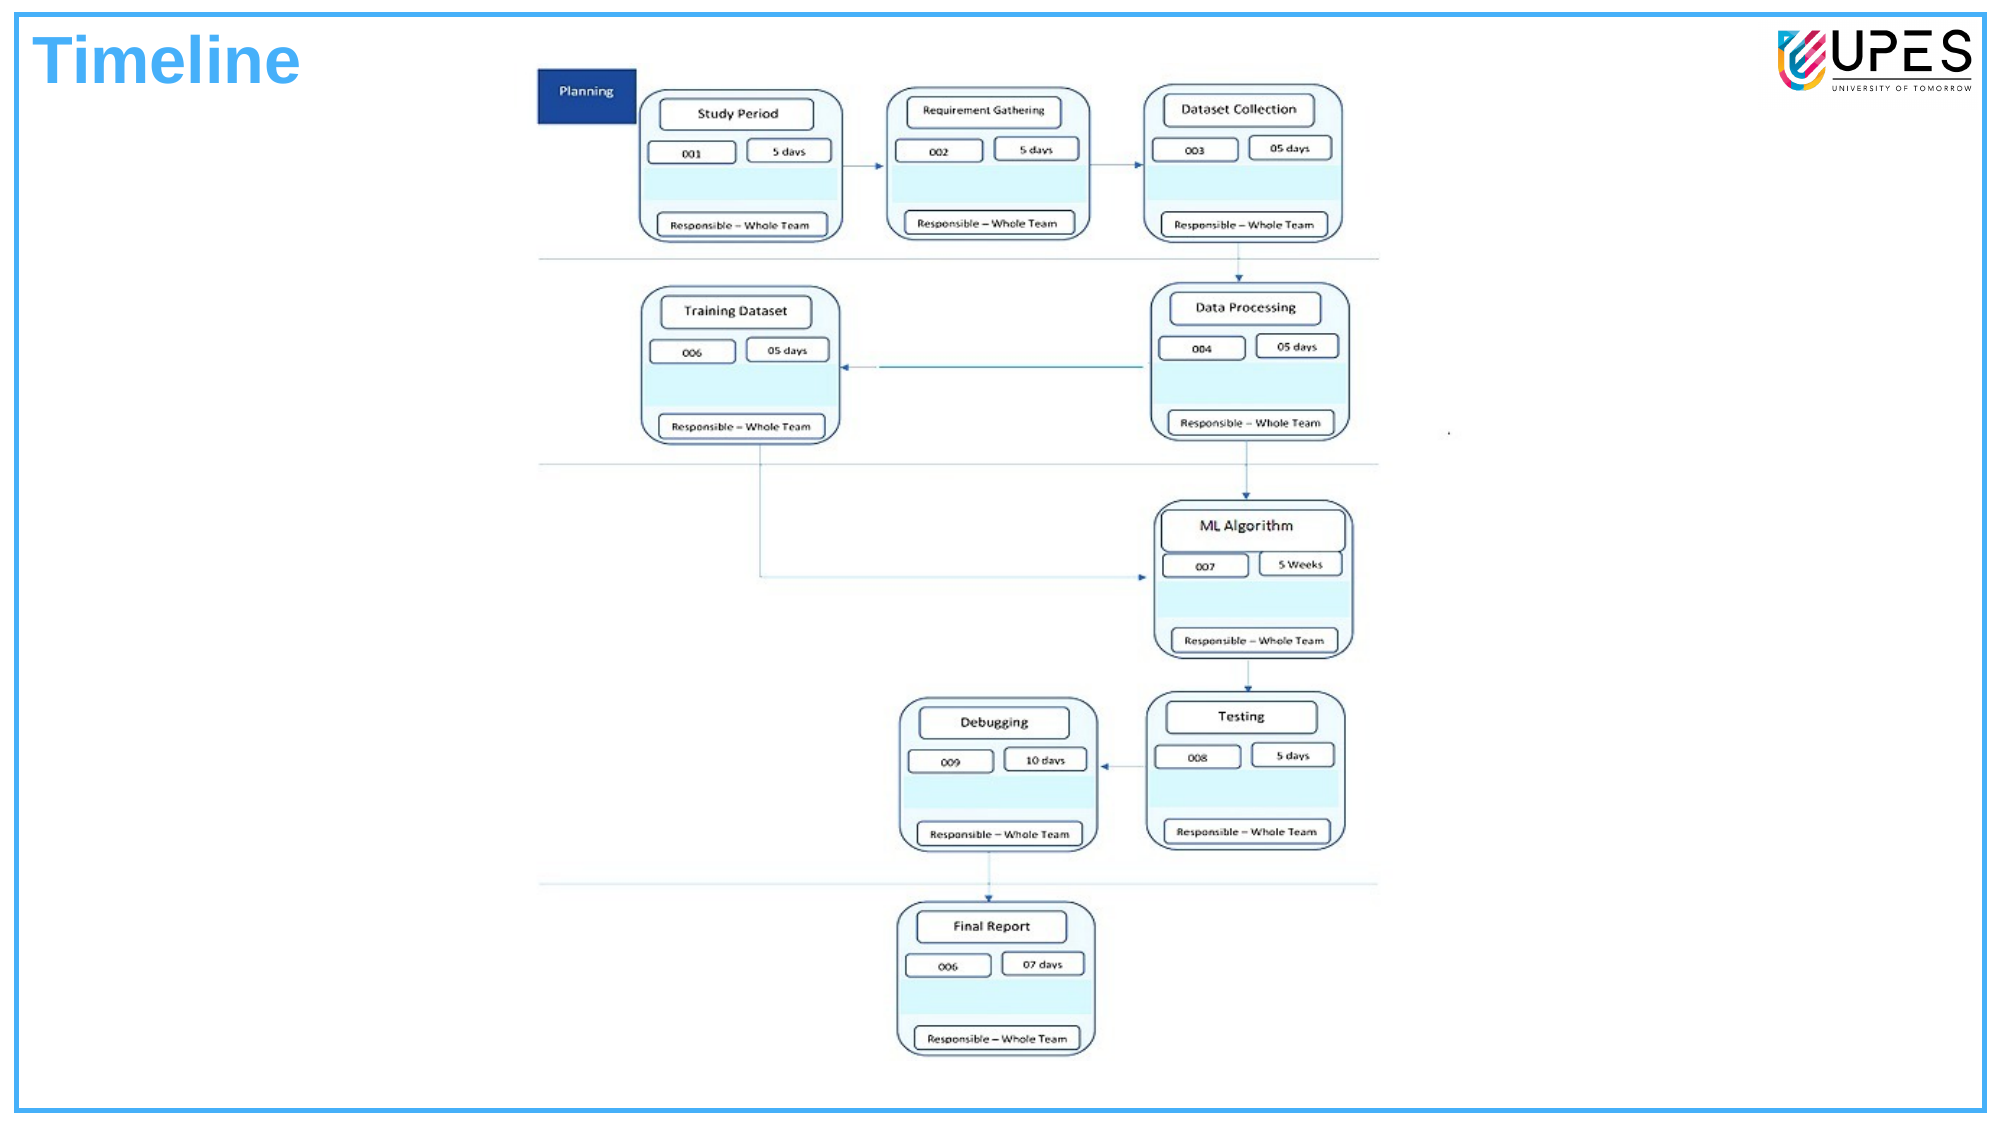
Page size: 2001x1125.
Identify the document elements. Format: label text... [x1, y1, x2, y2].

picture [1758, 20, 1978, 110]
picture [514, 63, 1486, 1061]
text_box Timeline [17, 9, 1254, 105]
